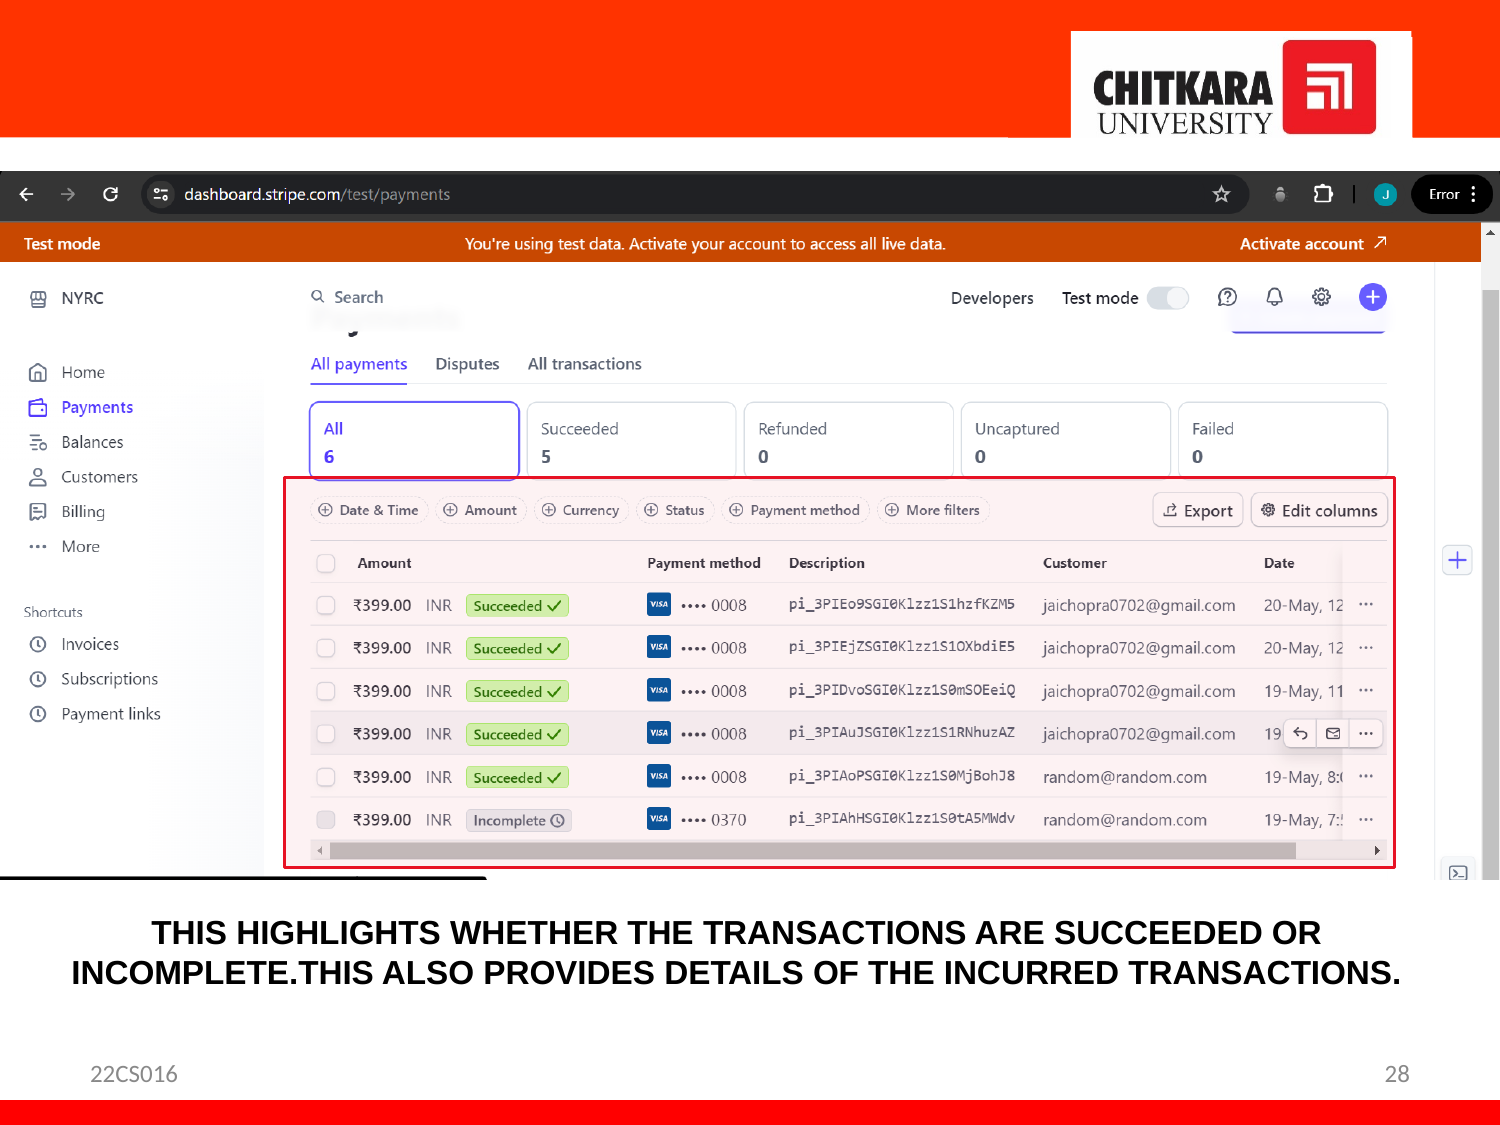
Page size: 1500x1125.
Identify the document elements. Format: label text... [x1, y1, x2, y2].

slide_number 28 [1074, 1042, 1425, 1103]
picture [0, 171, 1500, 880]
text_box THIS HIGHLIGHTS WHETHER THE TRANSACTIONS ARE SUCCEEDED OR INCOMPLETE.THIS ALSO PROVIDES DETAILS OF THE INCURRED TRANSACTIONS. [33, 904, 1442, 999]
picture [1074, 37, 1391, 138]
slide_number 22CS016 [75, 1042, 425, 1103]
